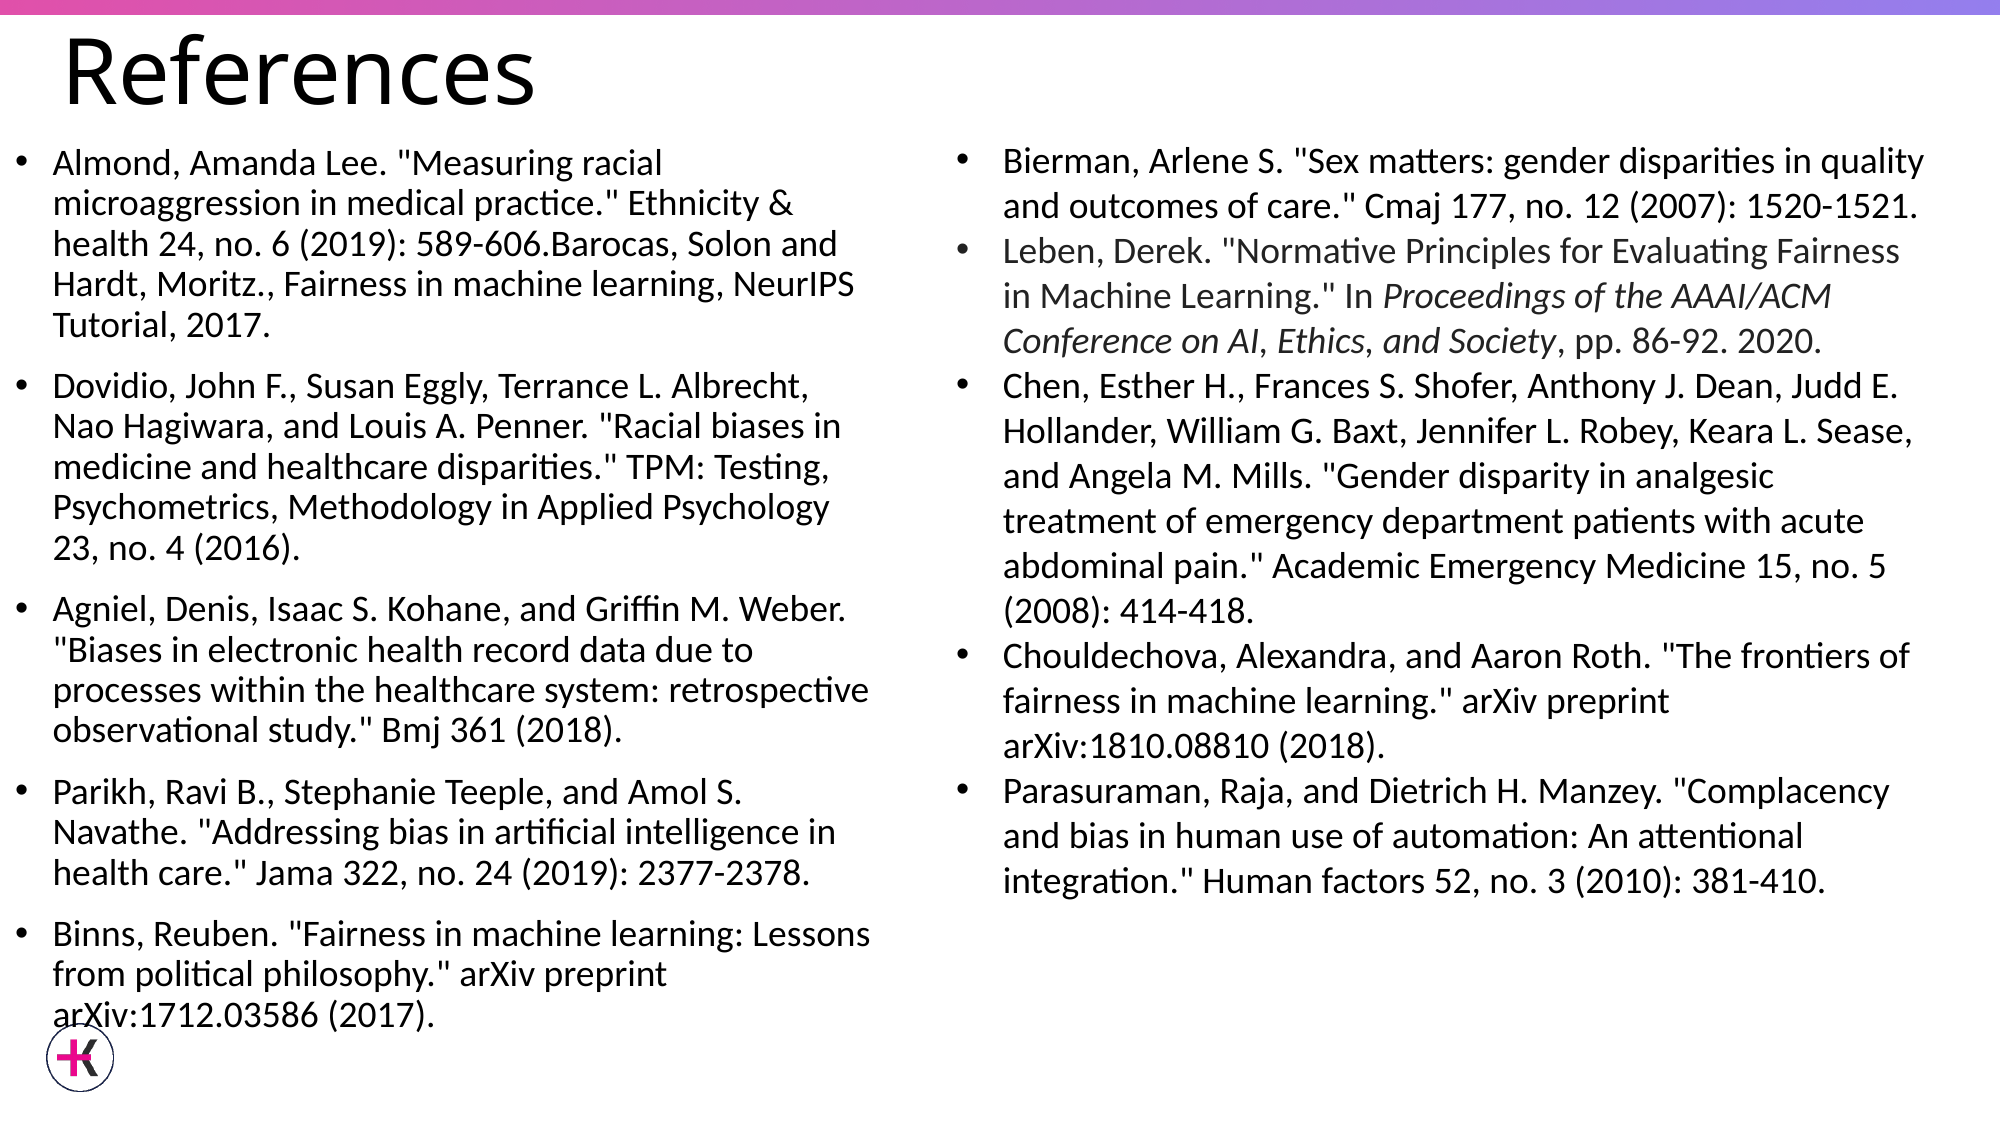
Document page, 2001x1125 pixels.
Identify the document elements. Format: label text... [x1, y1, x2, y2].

picture [46, 1023, 114, 1092]
list Almond, Amanda Lee. "Measuring racial microaggression in medical practice." Ethnicity & health 24, no. 6 (2019): 589-606.Barocas, Solon and Hardt, Moritz., Fairness in machine learning, NeurIPS Tutorial, 2017. Dovidio, John F., Susan Eggly, Terrance L. Albrecht, Nao Hagiwara, and Louis A. Penner. "Racial biases in medicine and healthcare disparities." TPM: Testing, Psychometrics, Methodology in Applied Psychology 23, no. 4 (2016). Agniel, Denis, Isaac S. Kohane, and Griffin M. Weber. "Biases in electronic health record data due to processes within the healthcare system: retrospective observational study." Bmj 361 (2018). Parikh, Ravi B., Stephanie Teeple, and Amol S. Navathe. "Addressing bias in artificial intelligence in health care." Jama 322, no. 24 (2019): 2377-2378. Binns, Reuben. "Fairness in machine learning: Lessons from political philosophy." arXiv preprint arXiv:1712.03586 (2017). [0, 135, 896, 1019]
text_box Bierman, Arlene S. "Sex matters: gender disparities in quality and outcomes of care." Cmaj 177, no. 12 (2007): 1520-1521. Leben, Derek. "Normative Principles for Evaluating Fairness in Machine Learning." In Proceedings of the AAAI/ACM Conference on AI, Ethics, and Society, pp. 86-92. 2020. Chen, Esther H., Frances S. Shofer, Anthony J. Dean, Judd E. Hollander, William G. Baxt, Jennifer L. Robey, Keara L. Sease, and Angela M. Mills. "Gender disparity in analgesic treatment of emergency department patients with acute abdominal pain." Academic Emergency Medicine 15, no. 5 (2008): 414-418. Chouldechova, Alexandra, and Aaron Roth. "The frontiers of fairness in machine learning." arXiv preprint arXiv:1810.08810 (2018). Parasuraman, Raja, and Dietrich H. Manzey. "Complacency and bias in human use of automation: An attentional integration." Human factors 52, no. 3 (2010): 381-410. [941, 128, 1942, 908]
picture [0, 0, 2000, 15]
title References [46, 15, 1772, 136]
